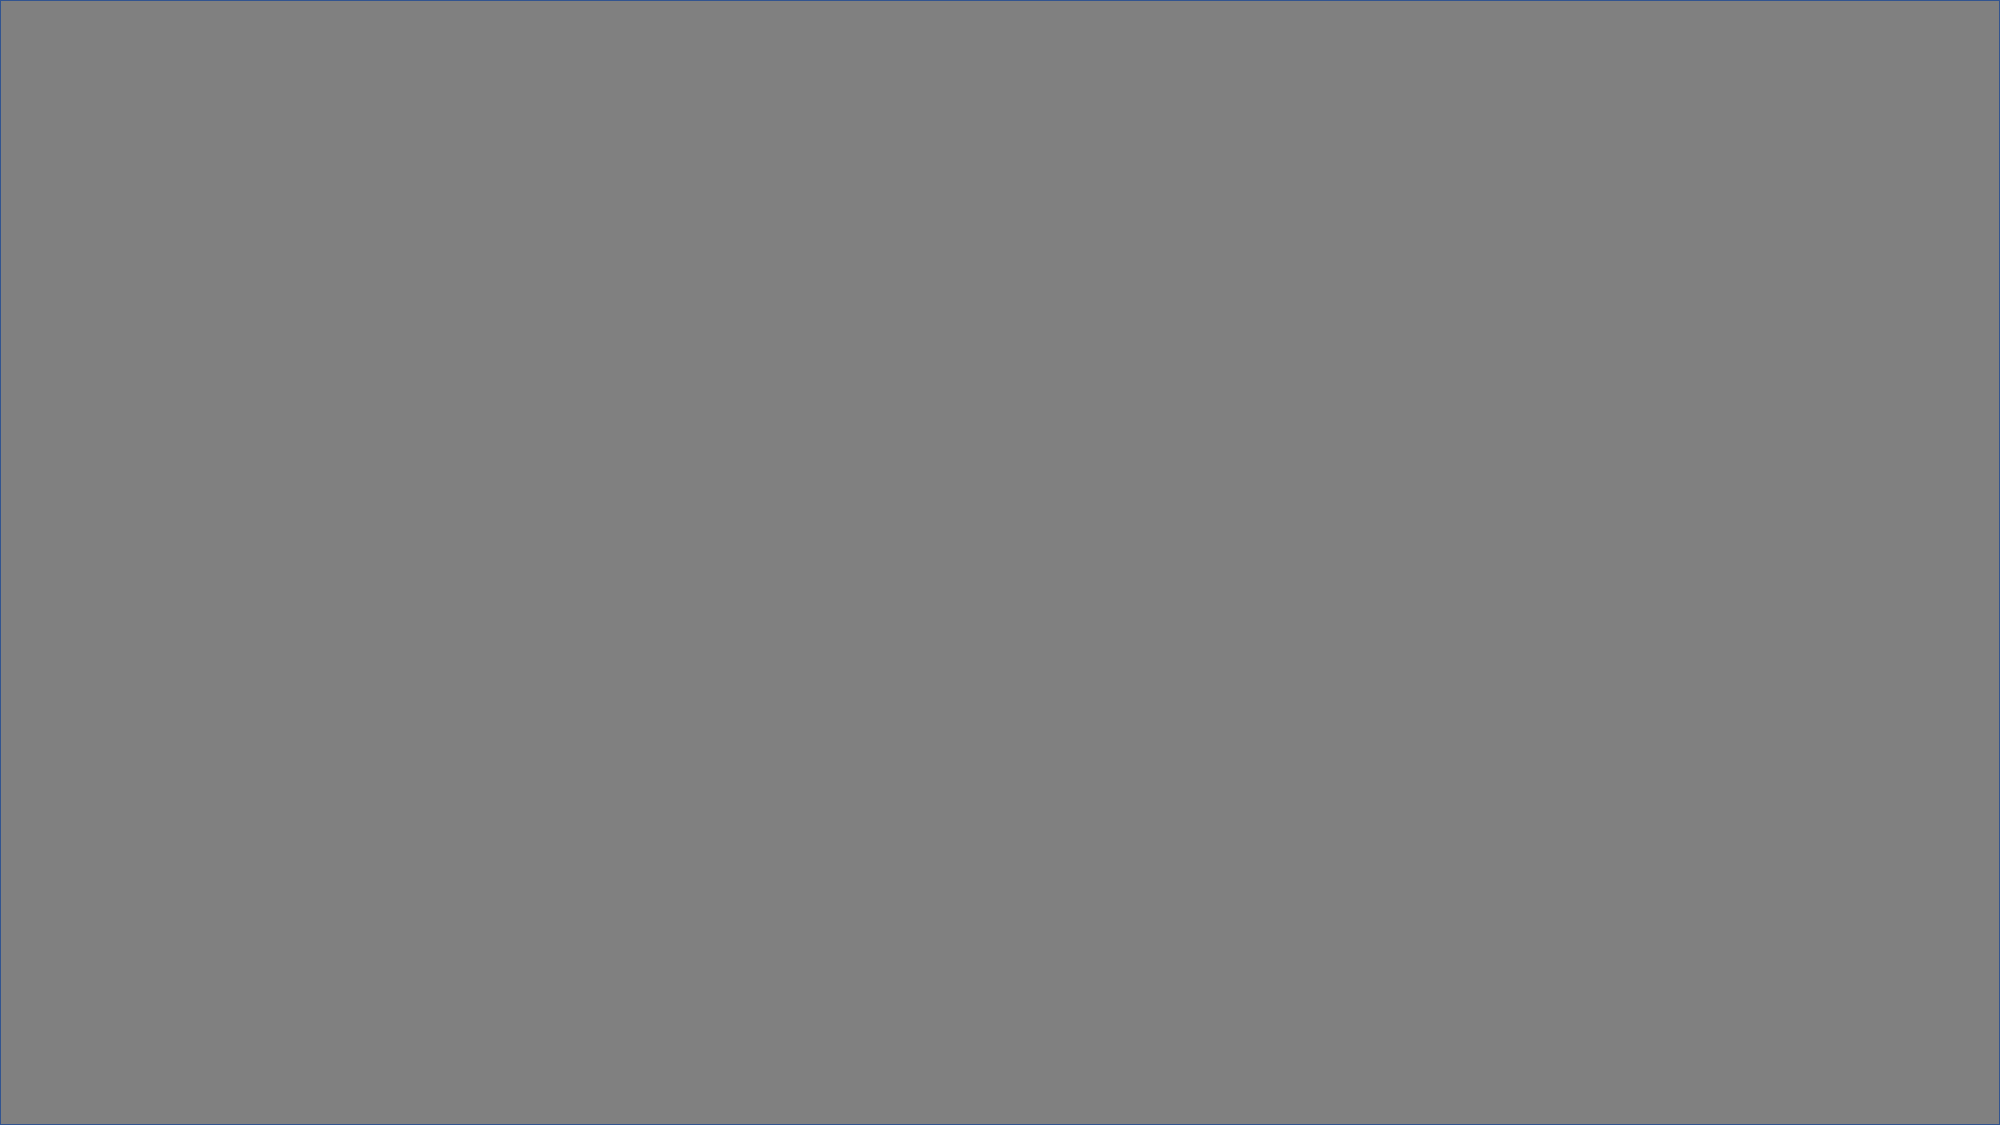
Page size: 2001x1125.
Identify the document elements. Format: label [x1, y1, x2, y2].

text_box [0, 0, 2000, 1125]
